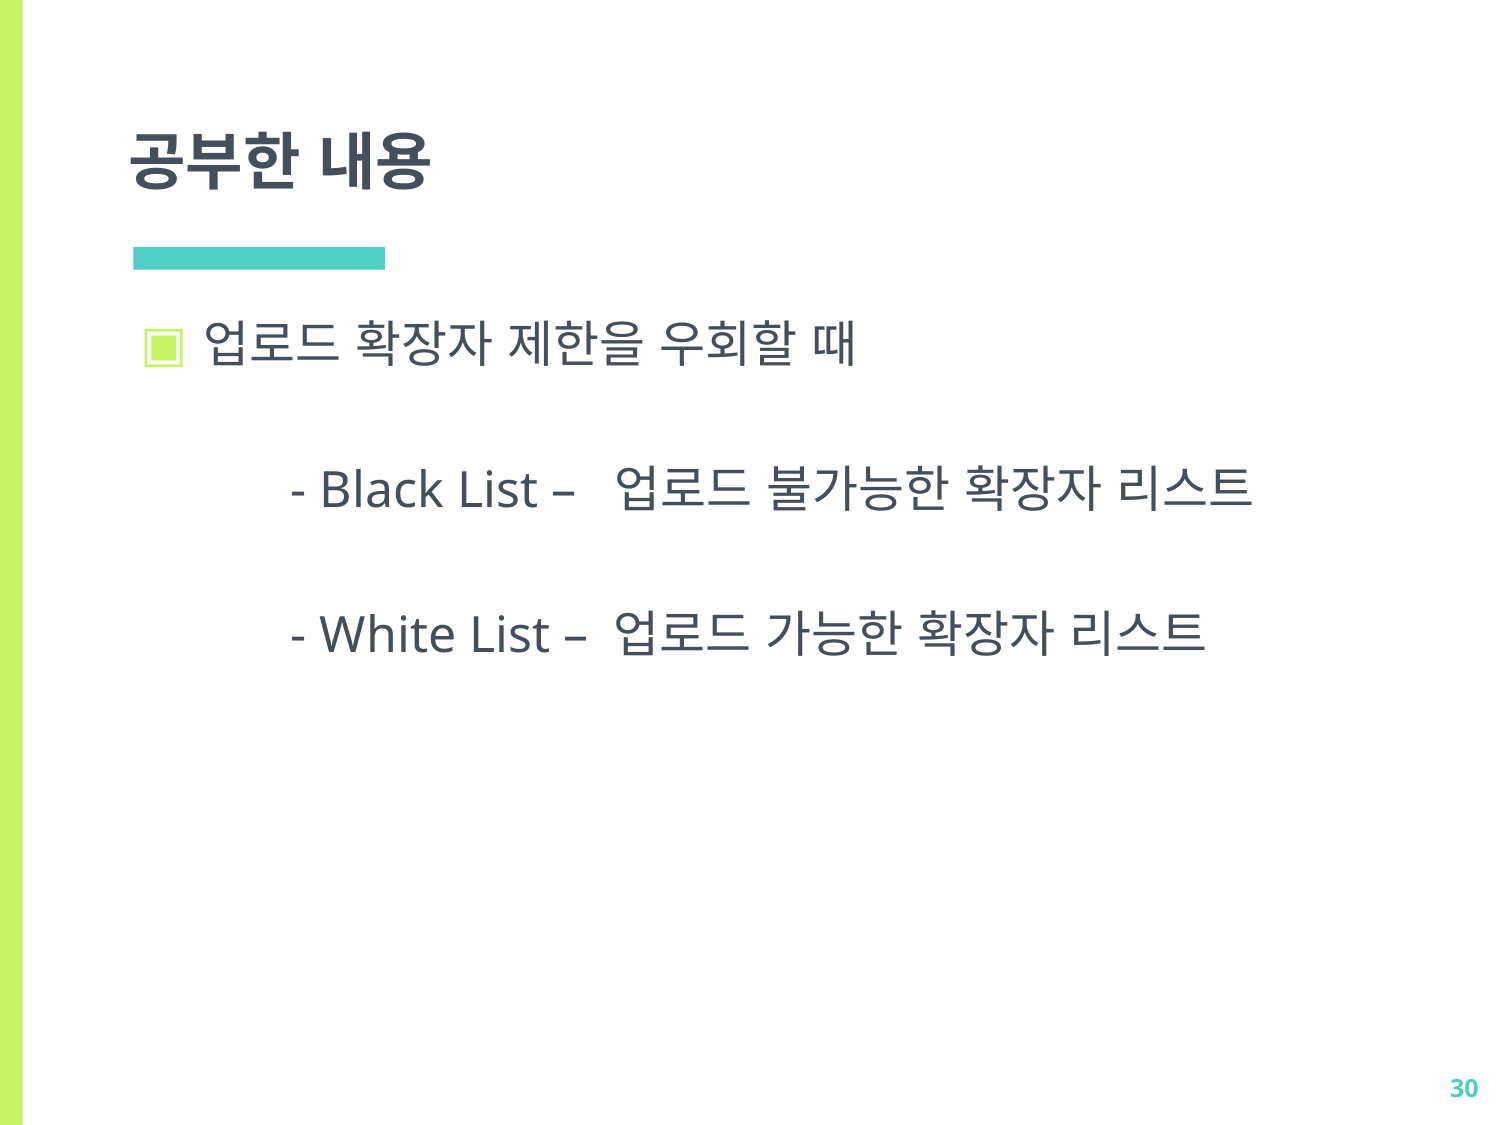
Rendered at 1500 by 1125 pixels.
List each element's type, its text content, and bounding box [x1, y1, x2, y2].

slide_number 30 [1403, 1057, 1494, 1125]
list 업로드 확장자 제한을 우회할 때 - Black List – 업로드 불가능한 확장자 리스트 - White List – 업로드 가능한 확장자 리스트 [113, 297, 1387, 1021]
title 공부한 내용 [113, 0, 1387, 212]
